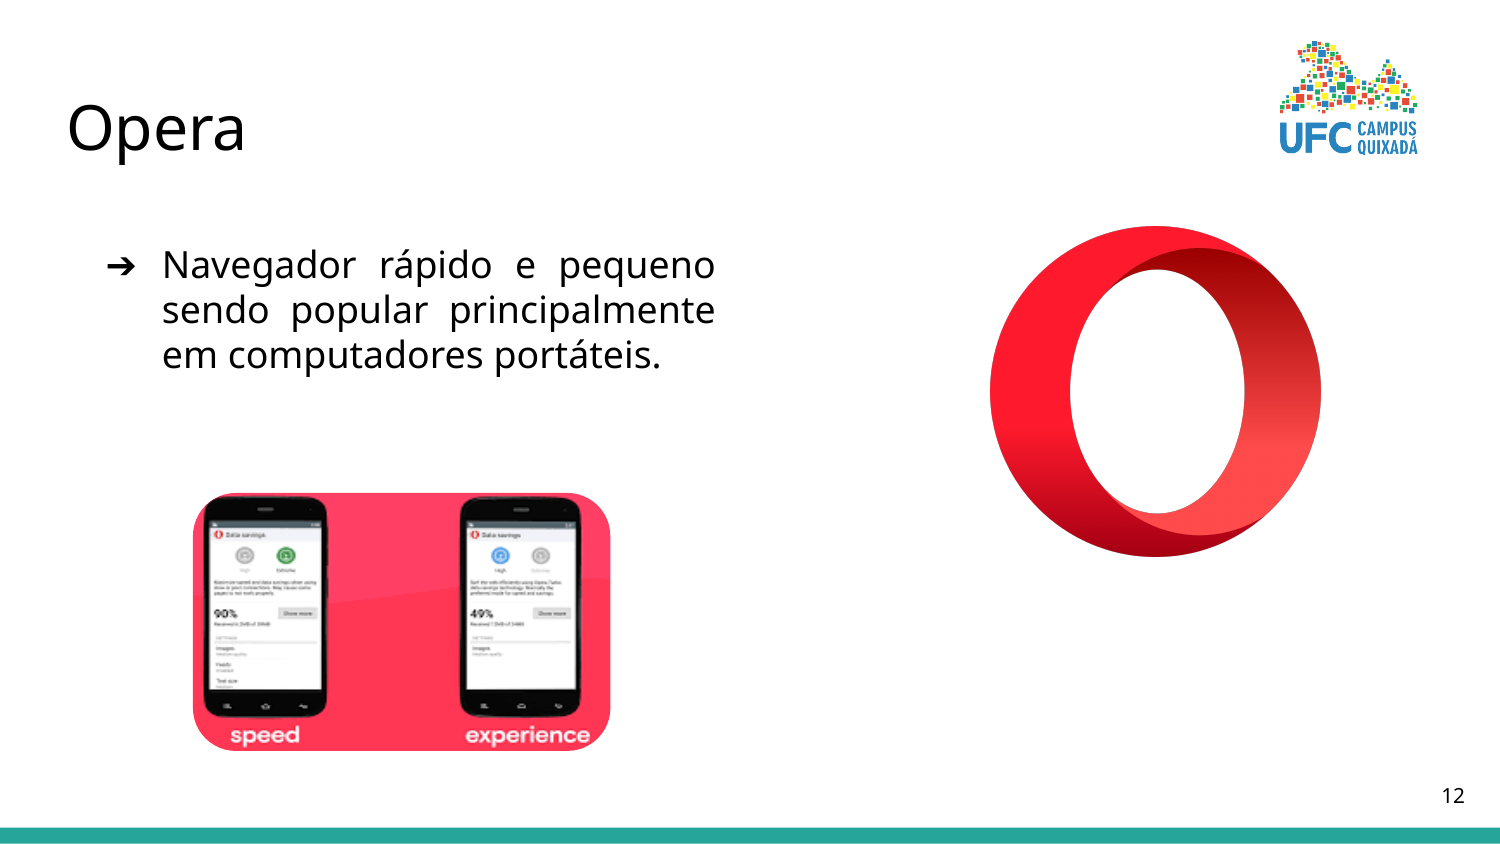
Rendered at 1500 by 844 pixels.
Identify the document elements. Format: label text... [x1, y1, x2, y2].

picture [990, 226, 1322, 557]
text_box Navegador rápido e pequeno sendo popular principalmente em computadores portáteis. [71, 226, 732, 518]
slide_number ‹#› [1389, 764, 1480, 830]
title Opera [51, 72, 1449, 174]
picture [192, 492, 611, 752]
picture [1236, 19, 1456, 175]
